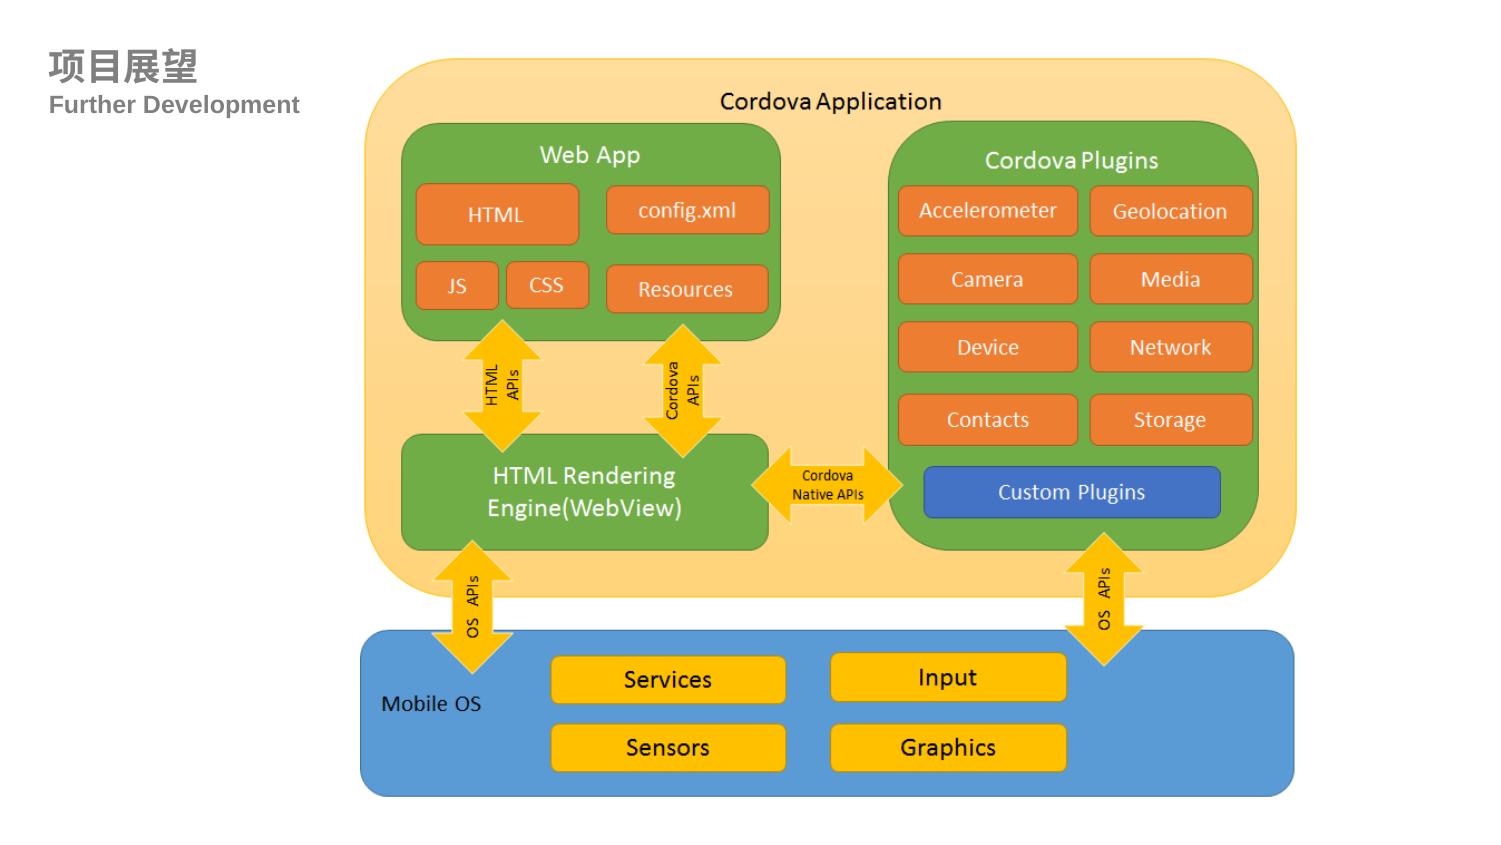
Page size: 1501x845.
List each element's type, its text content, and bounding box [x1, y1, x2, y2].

picture [360, 55, 1299, 799]
text_box 项目展望 Further Development [34, 35, 337, 126]
